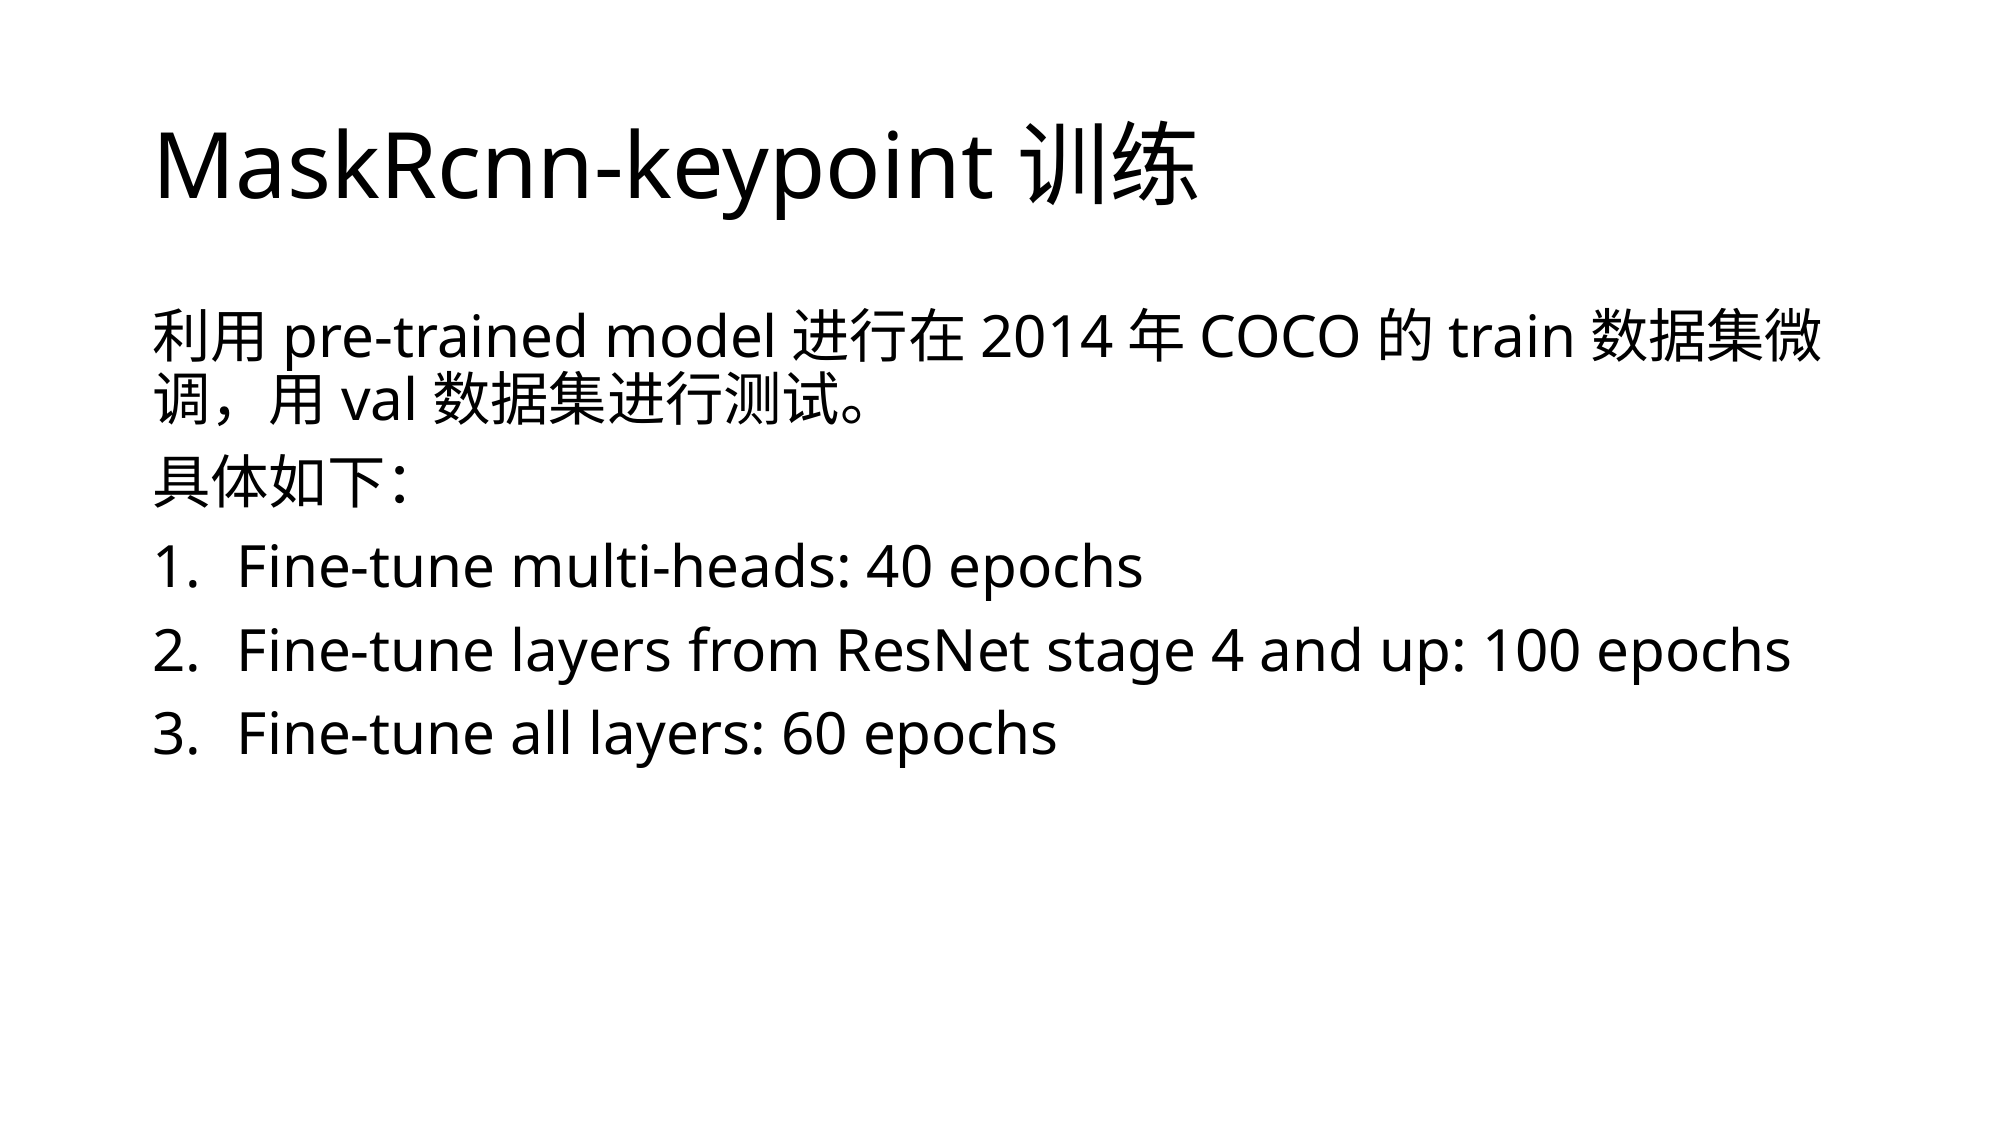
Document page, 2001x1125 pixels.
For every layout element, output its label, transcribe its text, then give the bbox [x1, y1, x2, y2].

list 利用pre-trained model进行在2014年COCO的train数据集微调，用val数据集进行测试。 具体如下： Fine-tune multi-heads: 40 epochs Fine-tune layers from ResNet stage 4 and up: 100 epochs Fine-tune all layers: 60 epochs [137, 299, 1863, 1014]
title MaskRcnn-keypoint训练 [137, 59, 1863, 278]
